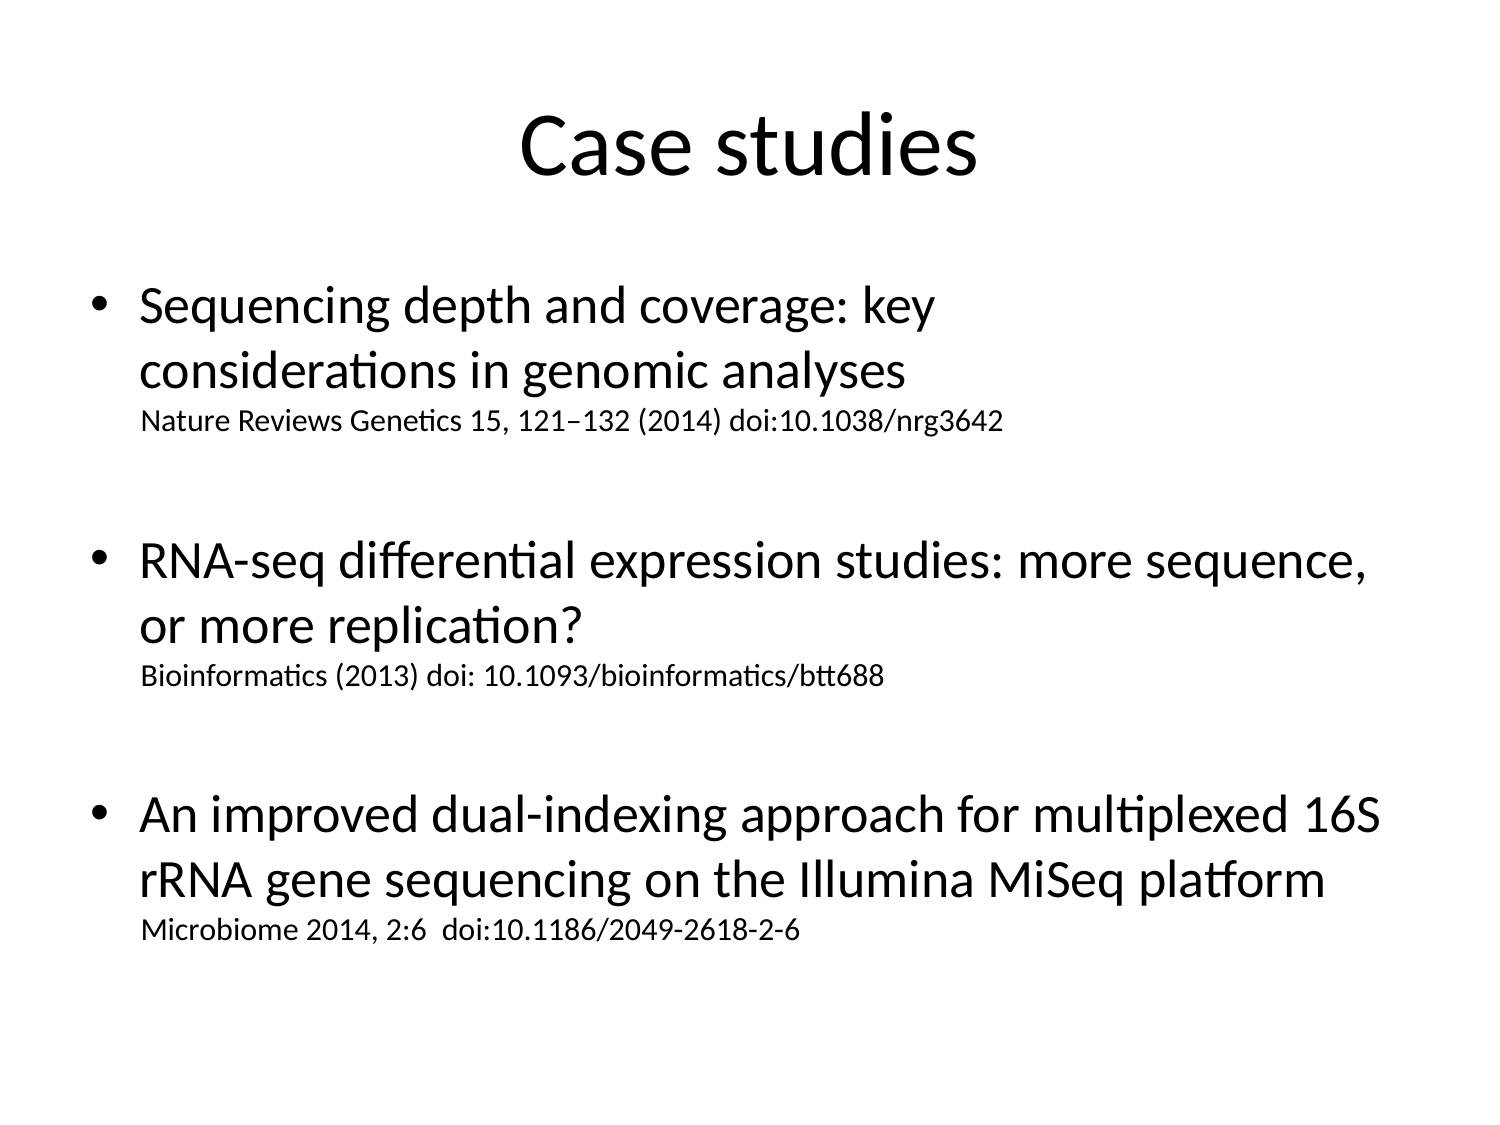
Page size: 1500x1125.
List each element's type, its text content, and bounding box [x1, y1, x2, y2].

list Sequencing depth and coverage: key considerations in genomic analyses Nature Reviews Genetics 15, 121–132 (2014) doi:10.1038/nrg3642 RNA-seq differential expression studies: more sequence, or more replication? Bioinformatics (2013) doi: 10.1093/bioinformatics/btt688 An improved dual-indexing approach for multiplexed 16S rRNA gene sequencing on the Illumina MiSeq platform Microbiome 2014, 2:6 doi:10.1186/2049-2618-2-6 [75, 262, 1425, 1005]
title Case studies [75, 45, 1425, 233]
